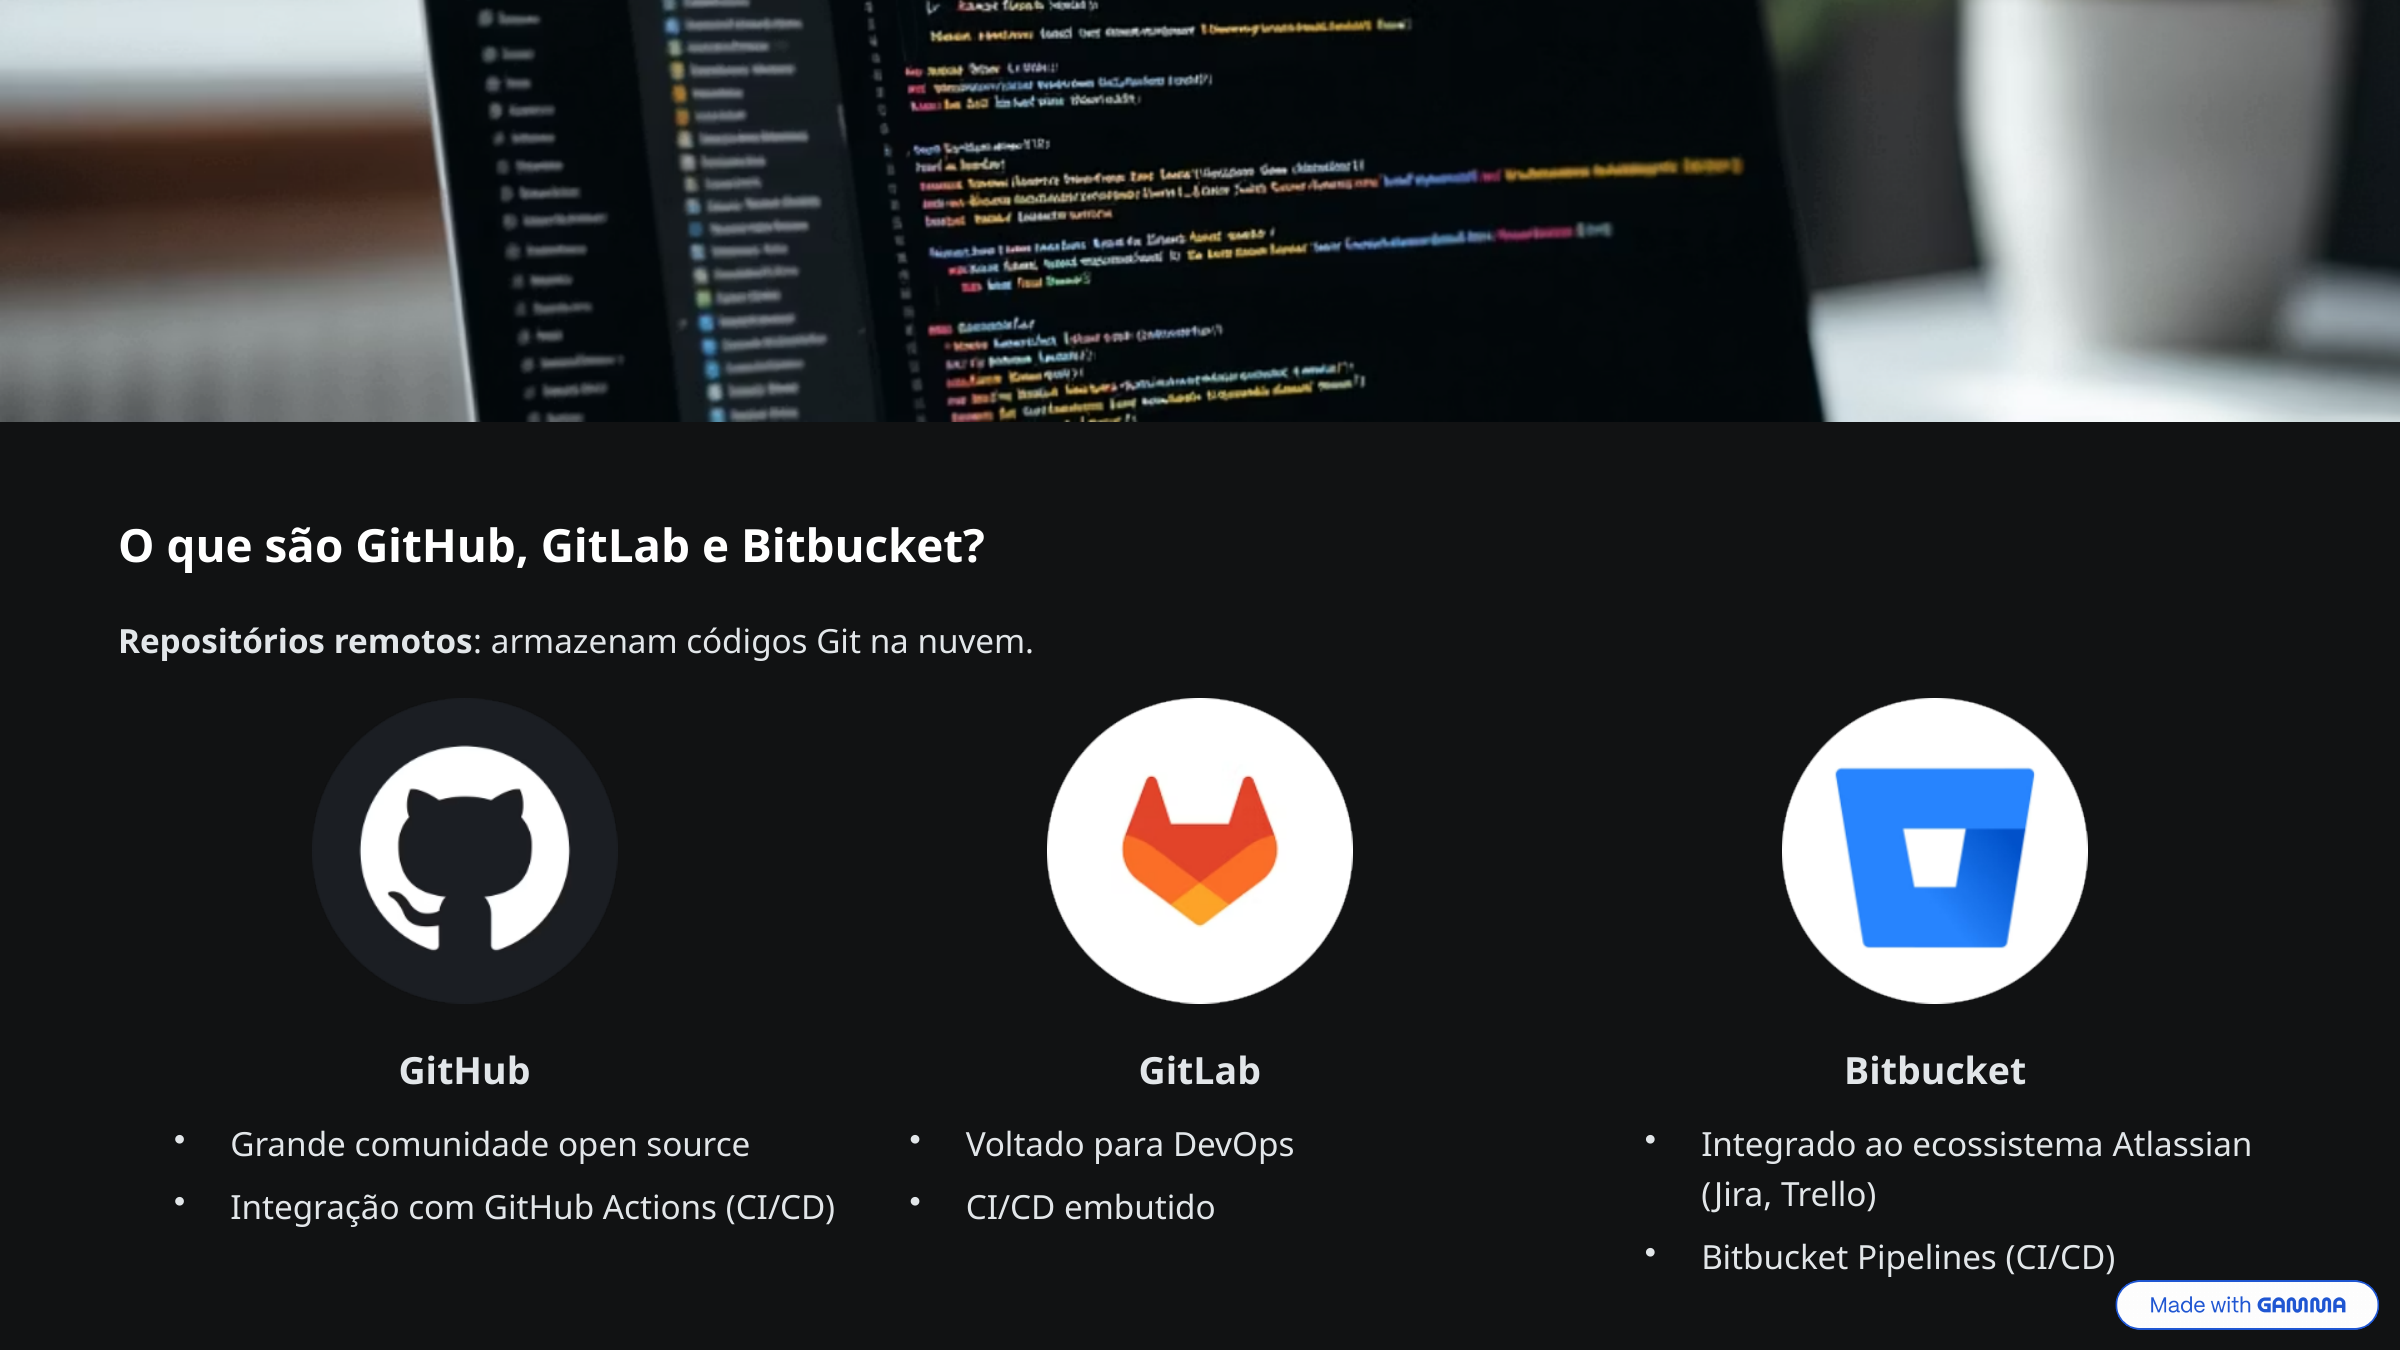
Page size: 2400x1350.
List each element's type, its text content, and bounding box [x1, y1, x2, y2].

picture [312, 698, 618, 1004]
text_box GitHub [273, 1045, 657, 1094]
text_box Voltado para DevOps [853, 1113, 1547, 1165]
text_box Bitbucket Pipelines (CI/CD) [1588, 1226, 2282, 1278]
text_box Integrado ao ecossistema Atlassian (Jira, Trello) [1588, 1113, 2282, 1215]
text_box O que são GitHub, GitLab e Bitbucket? [118, 514, 1042, 572]
picture [2106, 1271, 2389, 1339]
picture [1047, 698, 1353, 1004]
text_box Repositórios remotos: armazenam códigos Git na nuvem. [118, 609, 2282, 661]
picture [1782, 698, 2088, 1004]
text_box Integração com GitHub Actions (CI/CD) [117, 1175, 812, 1227]
text_box CI/CD embutido [853, 1175, 1547, 1227]
picture [0, 0, 2400, 422]
text_box Grande comunidade open source [117, 1113, 812, 1165]
text_box Bitbucket [1743, 1045, 2127, 1094]
text_box GitLab [1008, 1045, 1392, 1094]
